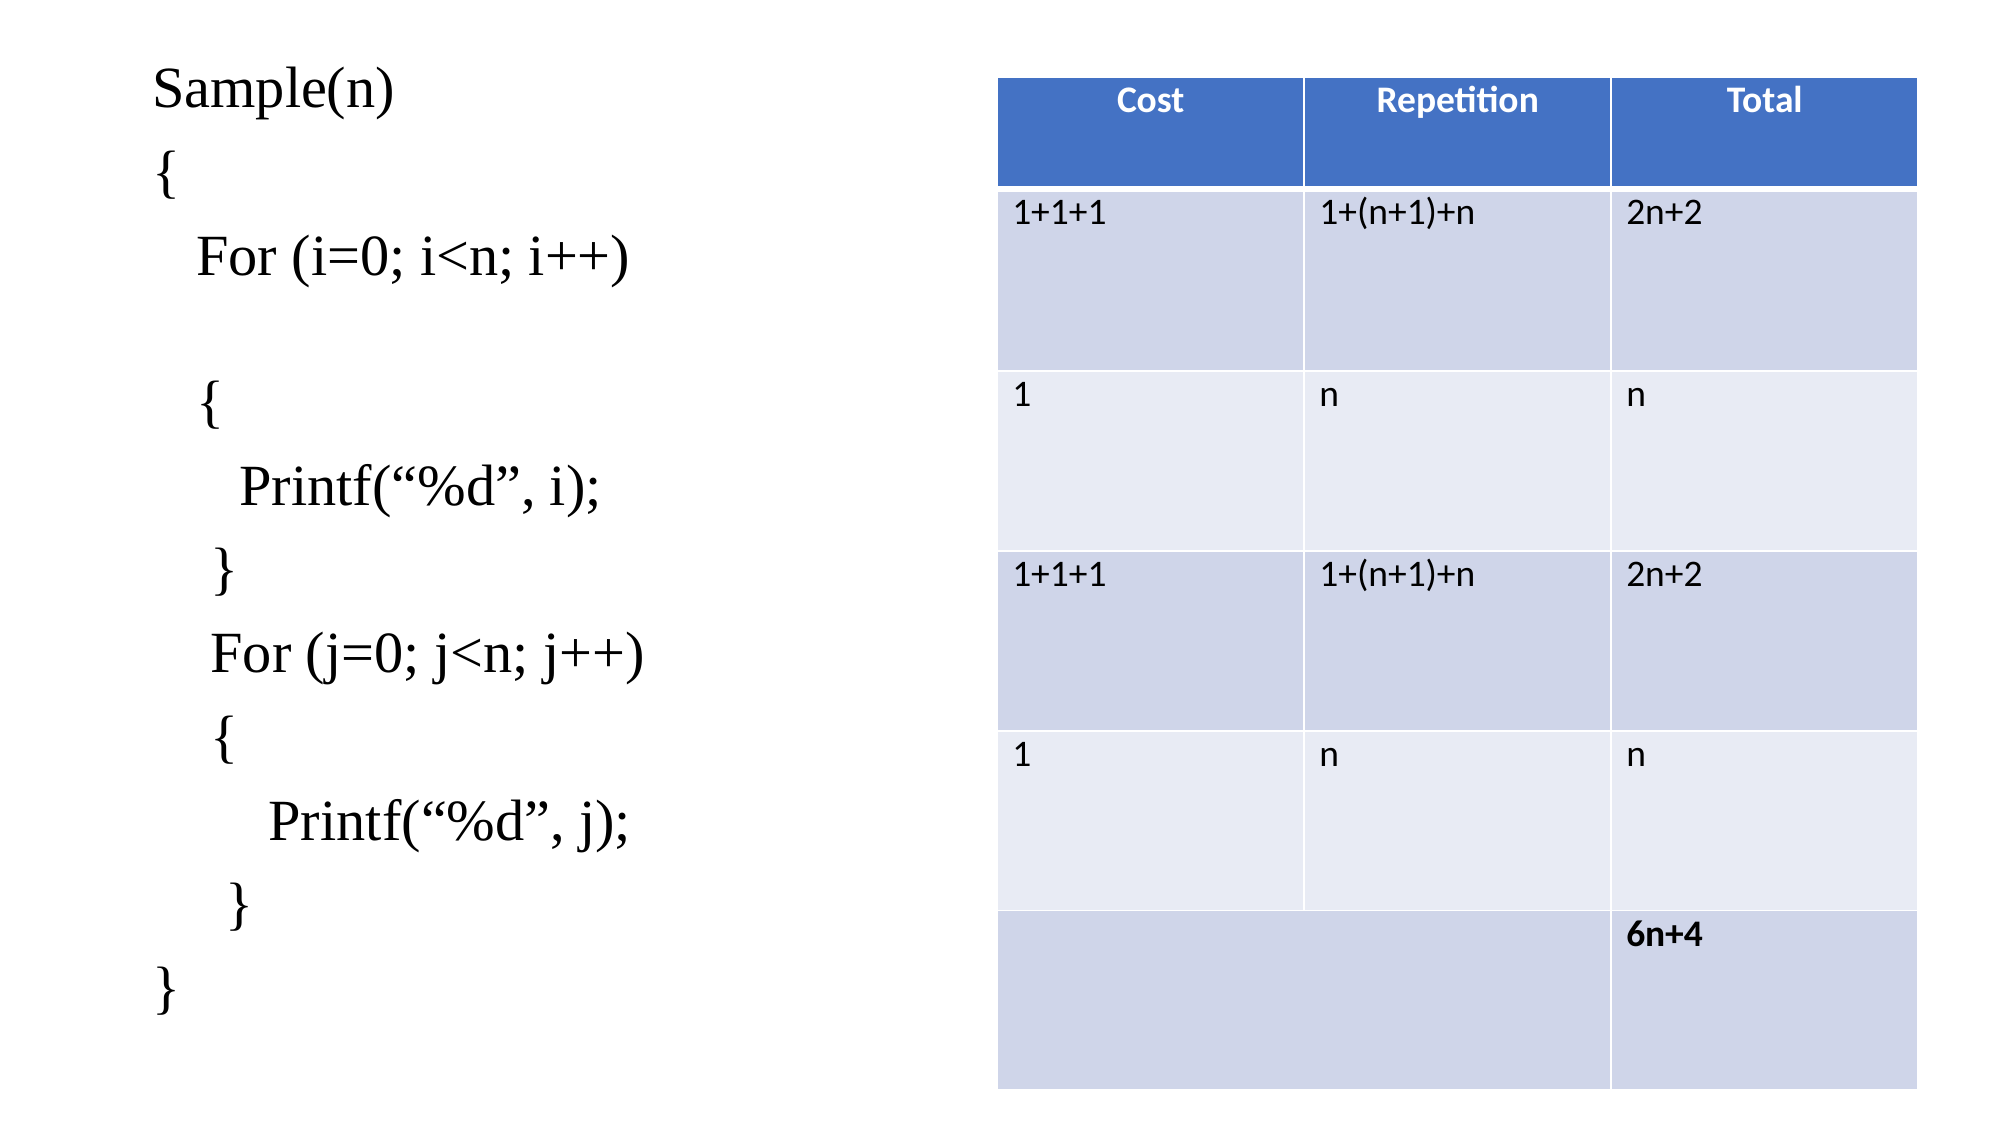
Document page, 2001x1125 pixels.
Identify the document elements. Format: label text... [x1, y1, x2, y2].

table_cell 2n+2 [1612, 552, 1917, 730]
table_cell [998, 911, 1610, 1089]
table_cell n [1612, 732, 1917, 910]
table_cell 1 [998, 732, 1303, 910]
table_cell n [1612, 372, 1917, 550]
list Sample(n) { For (i=0; i<n; i++) { Printf(“%d”, i); } For (j=0; j<n; j++) { Printf(“%d”, j); } } [137, 49, 951, 1094]
table_cell 1 [998, 372, 1303, 550]
table_cell n [1305, 372, 1610, 550]
table_cell 1+1+1 [998, 552, 1303, 730]
table_header Cost [998, 78, 1303, 186]
table_cell 2n+2 [1612, 192, 1917, 370]
table_header Repetition [1305, 78, 1610, 186]
table_cell 1+(n+1)+n [1305, 552, 1610, 730]
table_cell 6n+4 [1612, 911, 1917, 1089]
table_header Total [1612, 78, 1917, 186]
table_cell 1+1+1 [998, 192, 1303, 370]
table_cell n [1305, 732, 1610, 910]
table_cell 1+(n+1)+n [1305, 192, 1610, 370]
